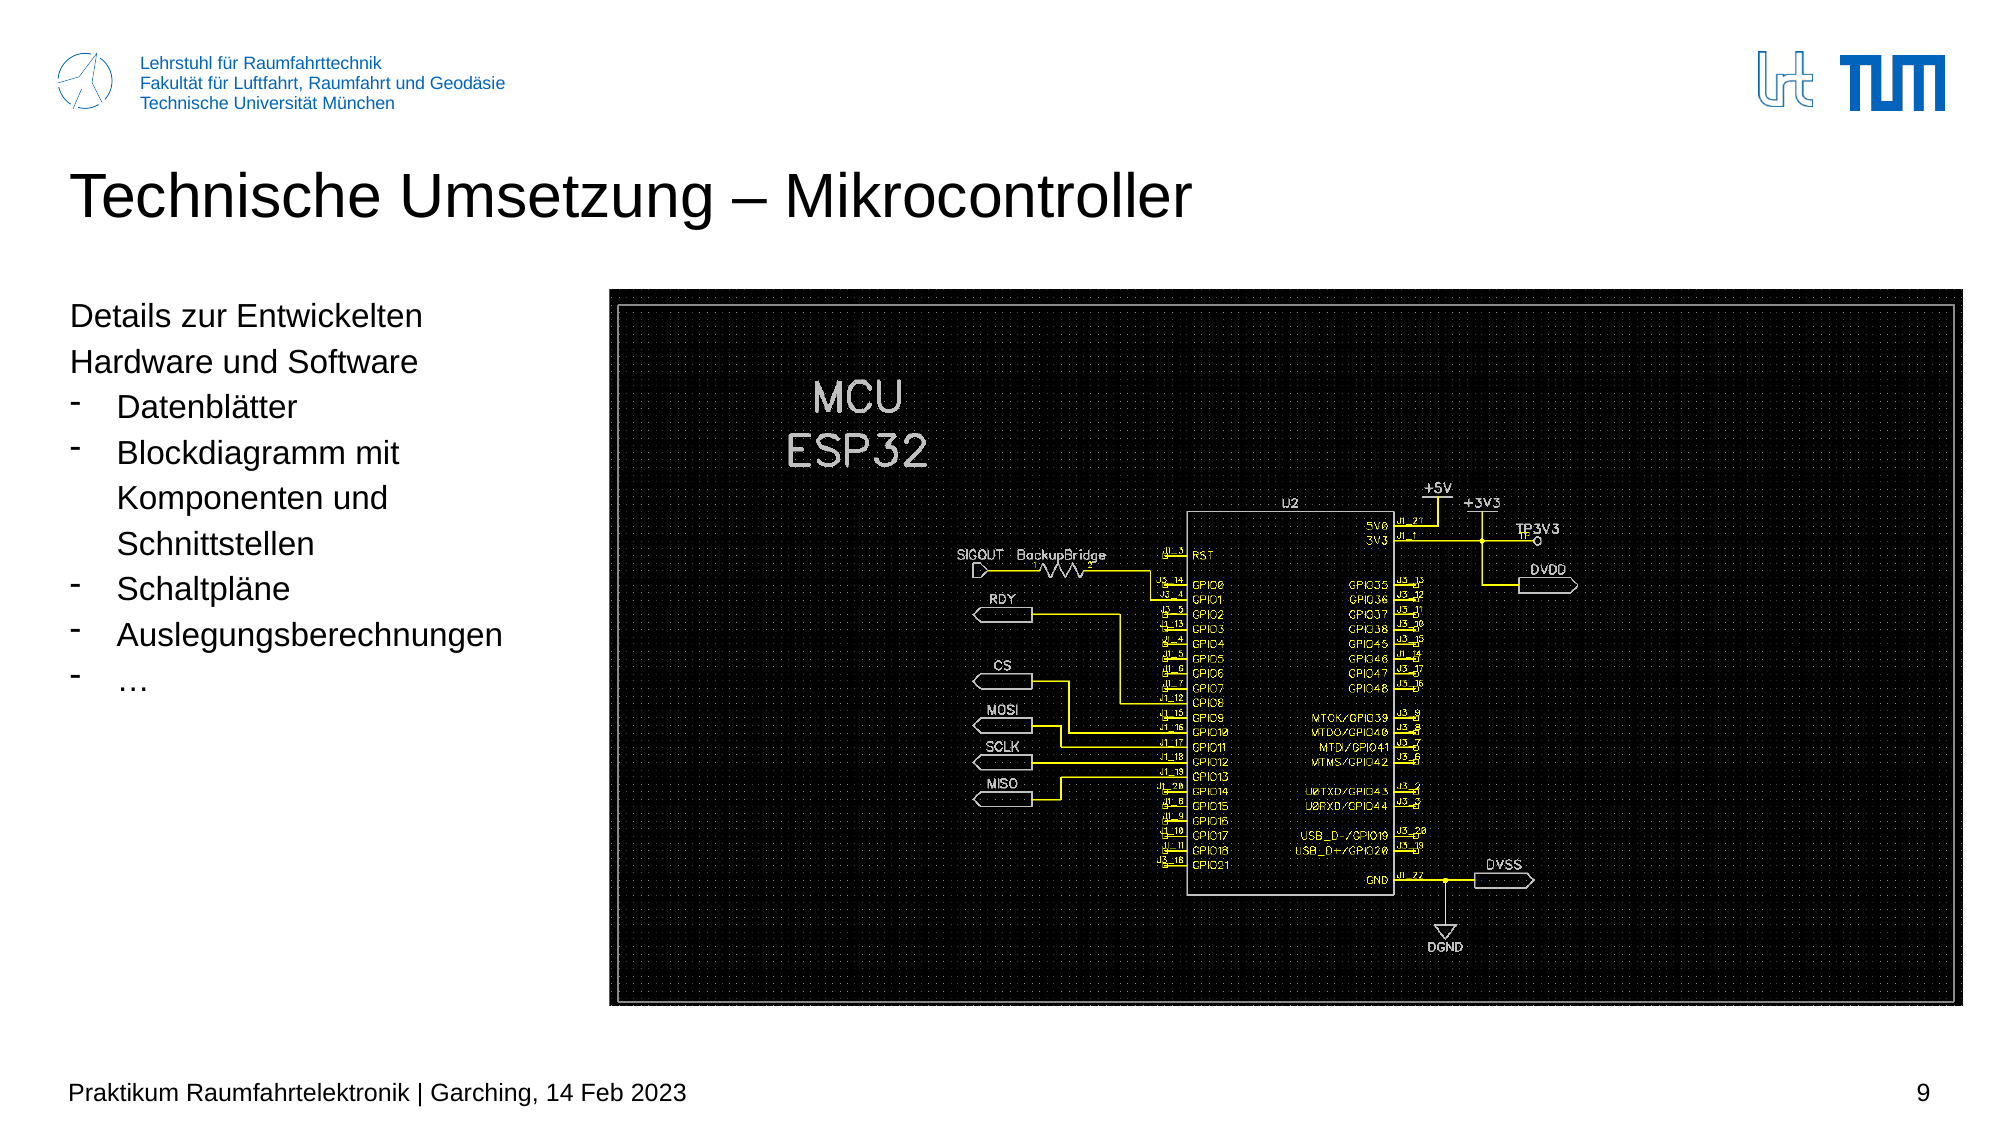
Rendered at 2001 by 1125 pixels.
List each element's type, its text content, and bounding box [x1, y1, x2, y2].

title Technische Umsetzung – Mikrocontroller [69, 162, 1932, 231]
footer Praktikum Raumfahrtelektronik | Garching, 14 Feb 2023 [68, 1061, 1482, 1122]
picture [1758, 51, 1813, 107]
picture [609, 288, 1964, 1006]
slide_number 9 [1482, 1061, 1931, 1122]
picture [55, 51, 114, 111]
list Details zur Entwickelten Hardware und Software Datenblätter Blockdiagramm mit Komponenten und Schnittstellen Schaltpläne Auslegungsberechnungen … [69, 288, 569, 1061]
picture [1840, 55, 1945, 111]
